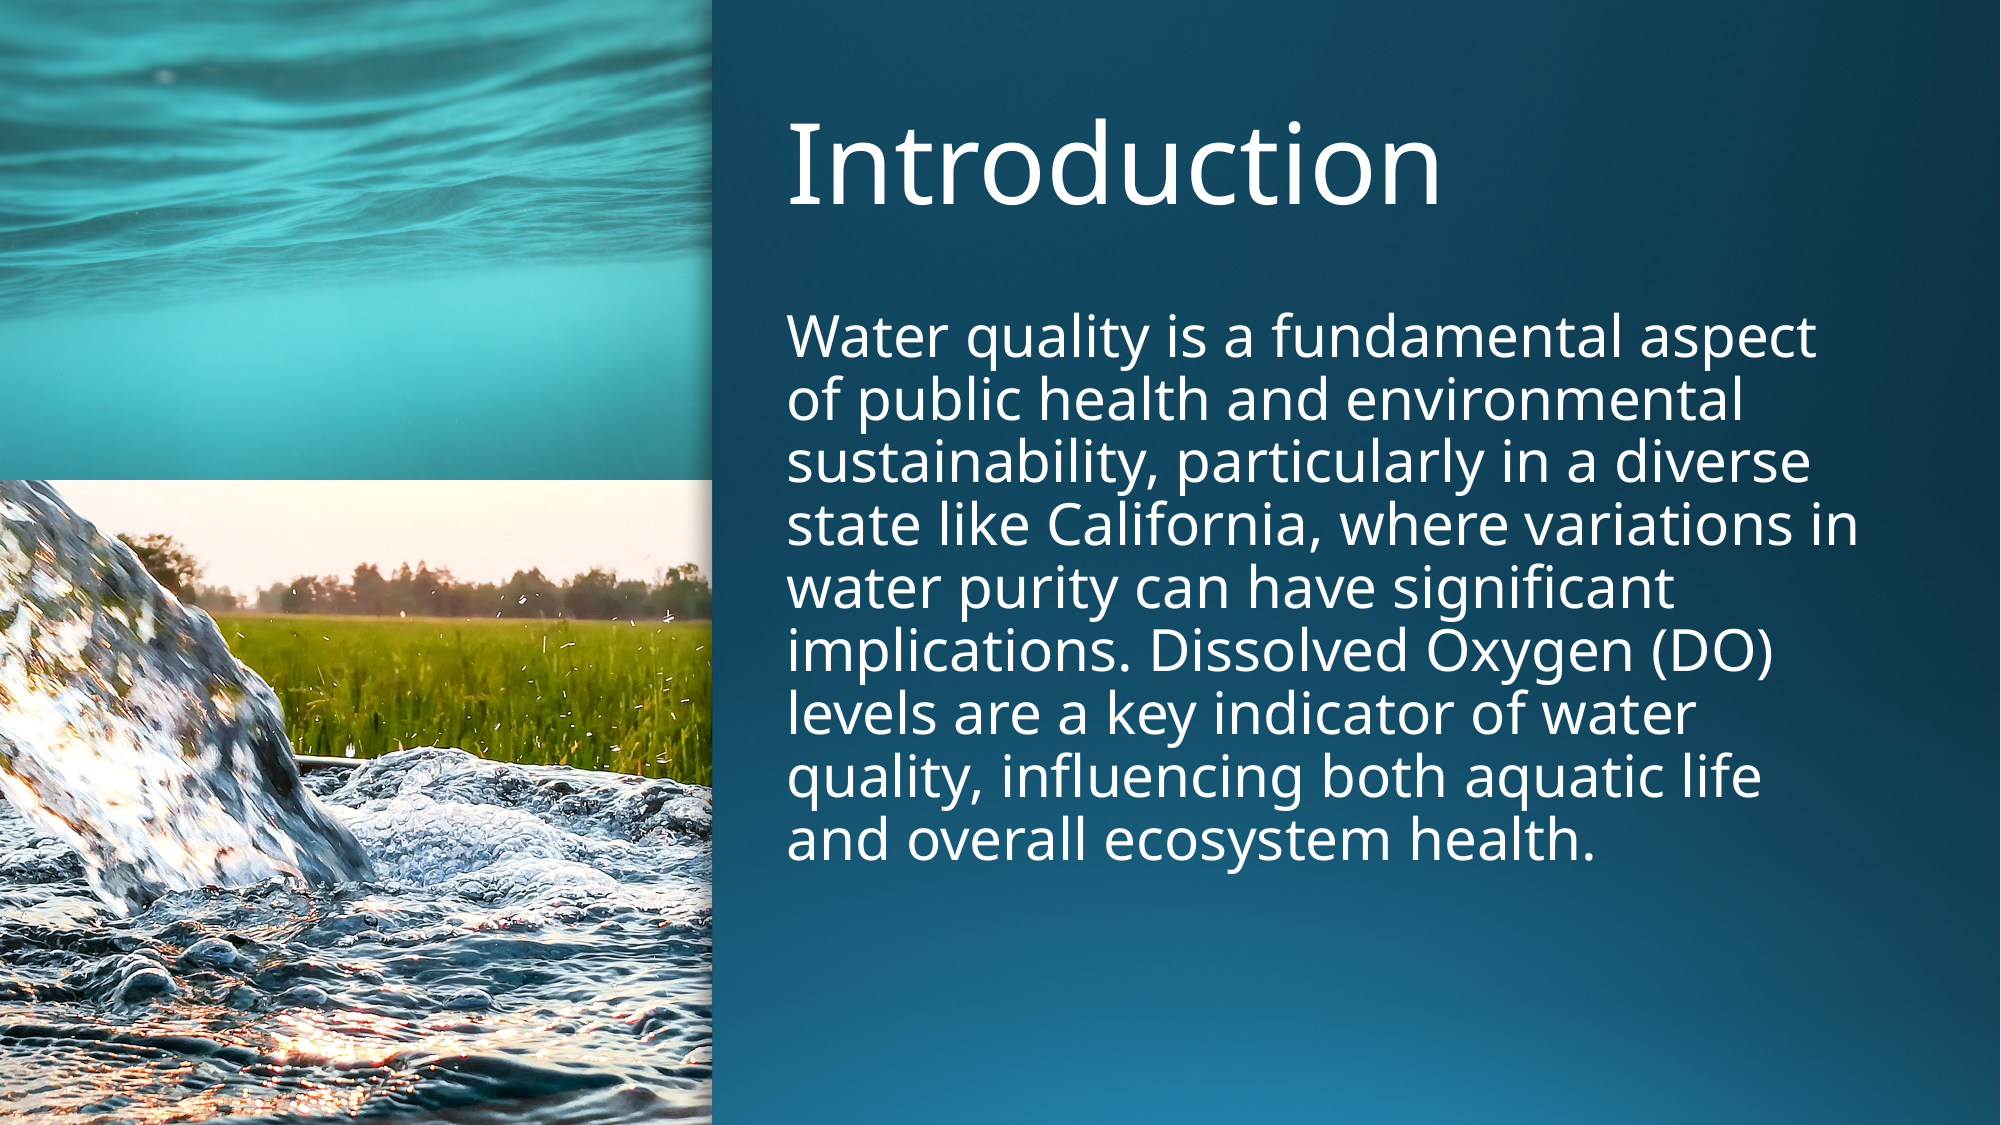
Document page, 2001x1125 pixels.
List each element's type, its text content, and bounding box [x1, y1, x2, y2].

title Introduction [771, 59, 1863, 278]
list Water quality is a fundamental aspect of public health and environmental sustainability, particularly in a diverse state like California, where variations in water purity can have significant implications. Dissolved Oxygen (DO) levels are a key indicator of water quality, influencing both aquatic life and overall ecosystem health. [771, 299, 1882, 1014]
picture [0, 0, 713, 1125]
text_box [713, 0, 2000, 1125]
